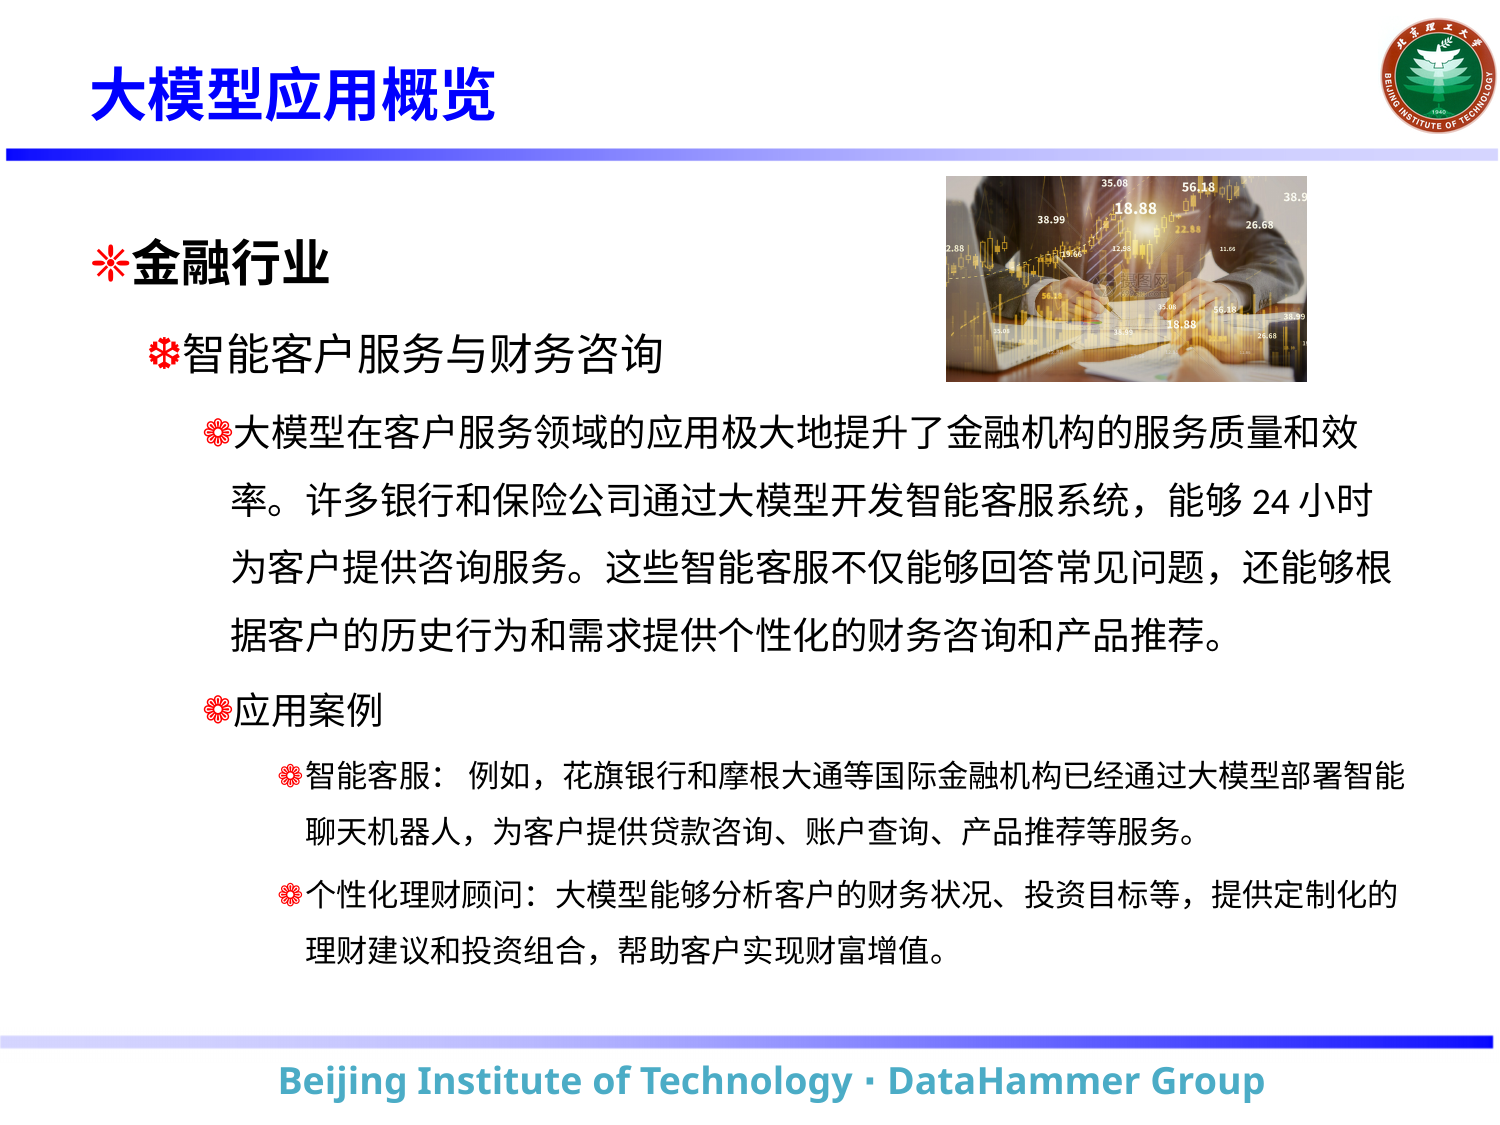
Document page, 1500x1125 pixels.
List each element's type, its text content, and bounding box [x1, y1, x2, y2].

title 大模型应用概览 [74, 34, 1378, 152]
picture [0, 1028, 1498, 1063]
picture [946, 176, 1307, 382]
picture [0, 16, 1500, 169]
list 金融行业 智能客户服务与财务咨询 大模型在客户服务领域的应用极大地提升了金融机构的服务质量和效率。许多银行和保险公司通过大模型开发智能客服系统，能够24小时为客户提供咨询服务。这些智能客服不仅能够回答常见问题，还能够根据客户的历史行为和需求提供个性化的财务咨询和产品推荐。 应用案例 智能客服： 例如，花旗银行和摩根大通等国际金融机构已经通过大模型部署智能聊天机器人，为客户提供贷款咨询、账户查询、产品推荐等服务。 个性化理财顾问：大模型能够分析客户的财务状况、投资目标等，提供定制化的理财建议和投资组合，帮助客户实现财富增值。 [74, 194, 1426, 767]
